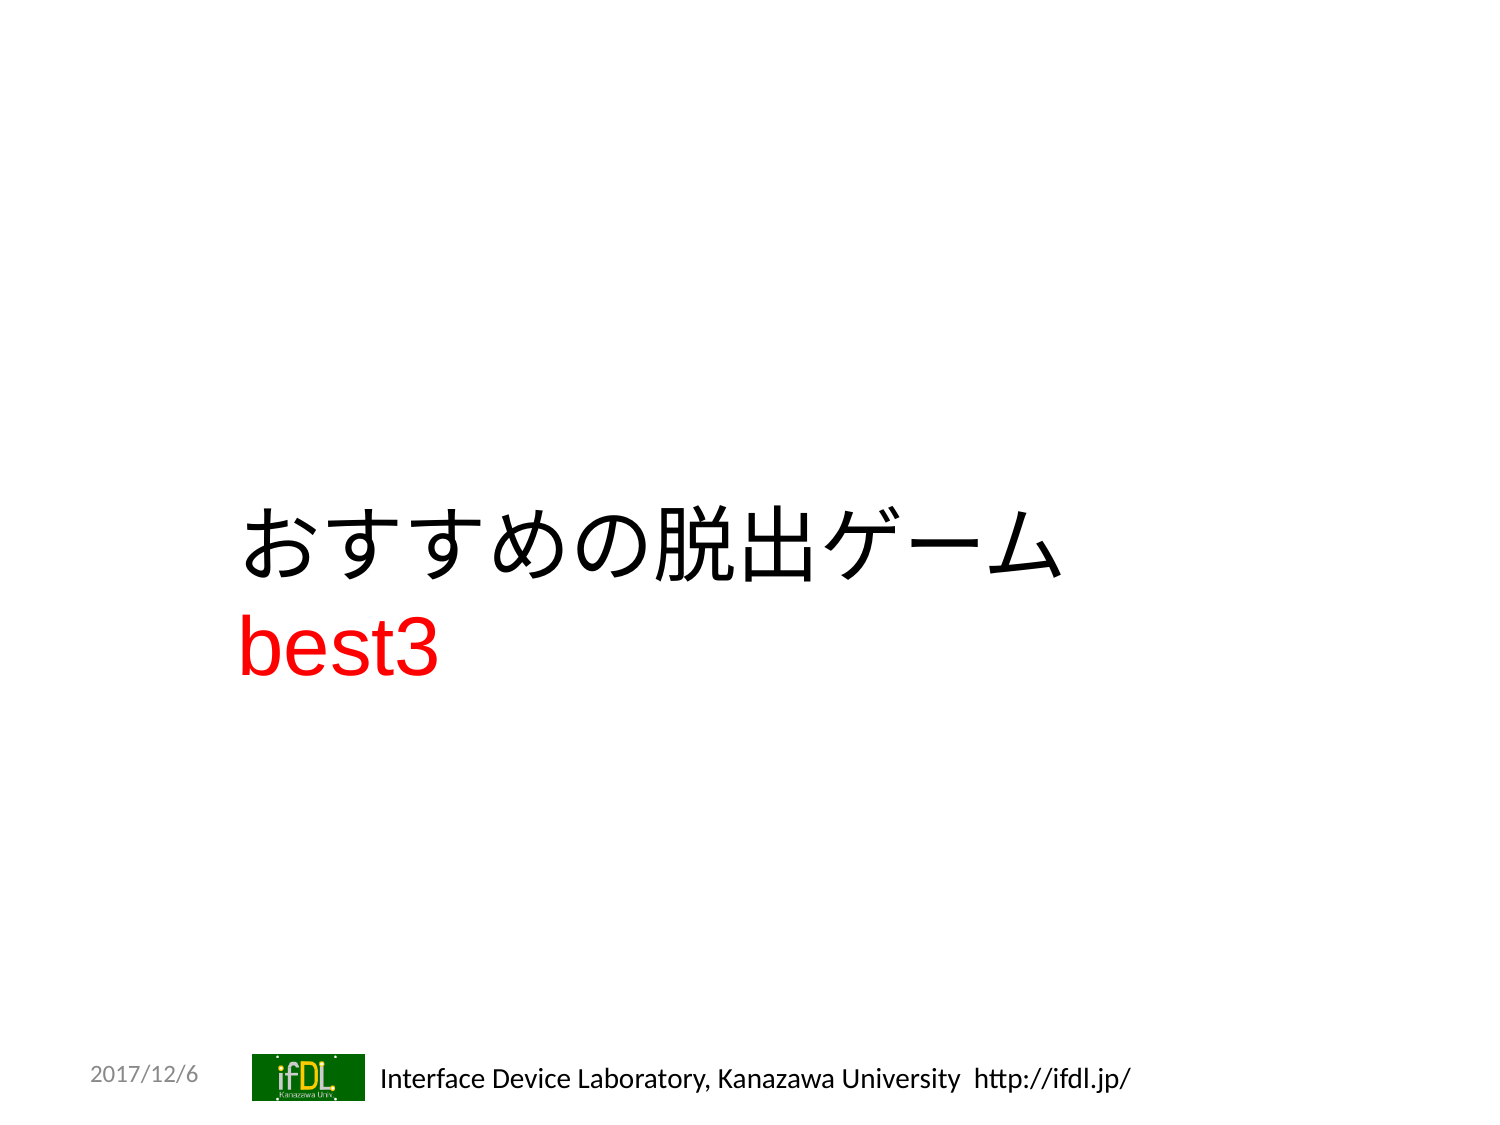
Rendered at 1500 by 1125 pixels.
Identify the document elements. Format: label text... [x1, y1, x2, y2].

picture [252, 1054, 365, 1101]
text_box おすすめの脱出ゲームbest3 [222, 484, 1295, 700]
